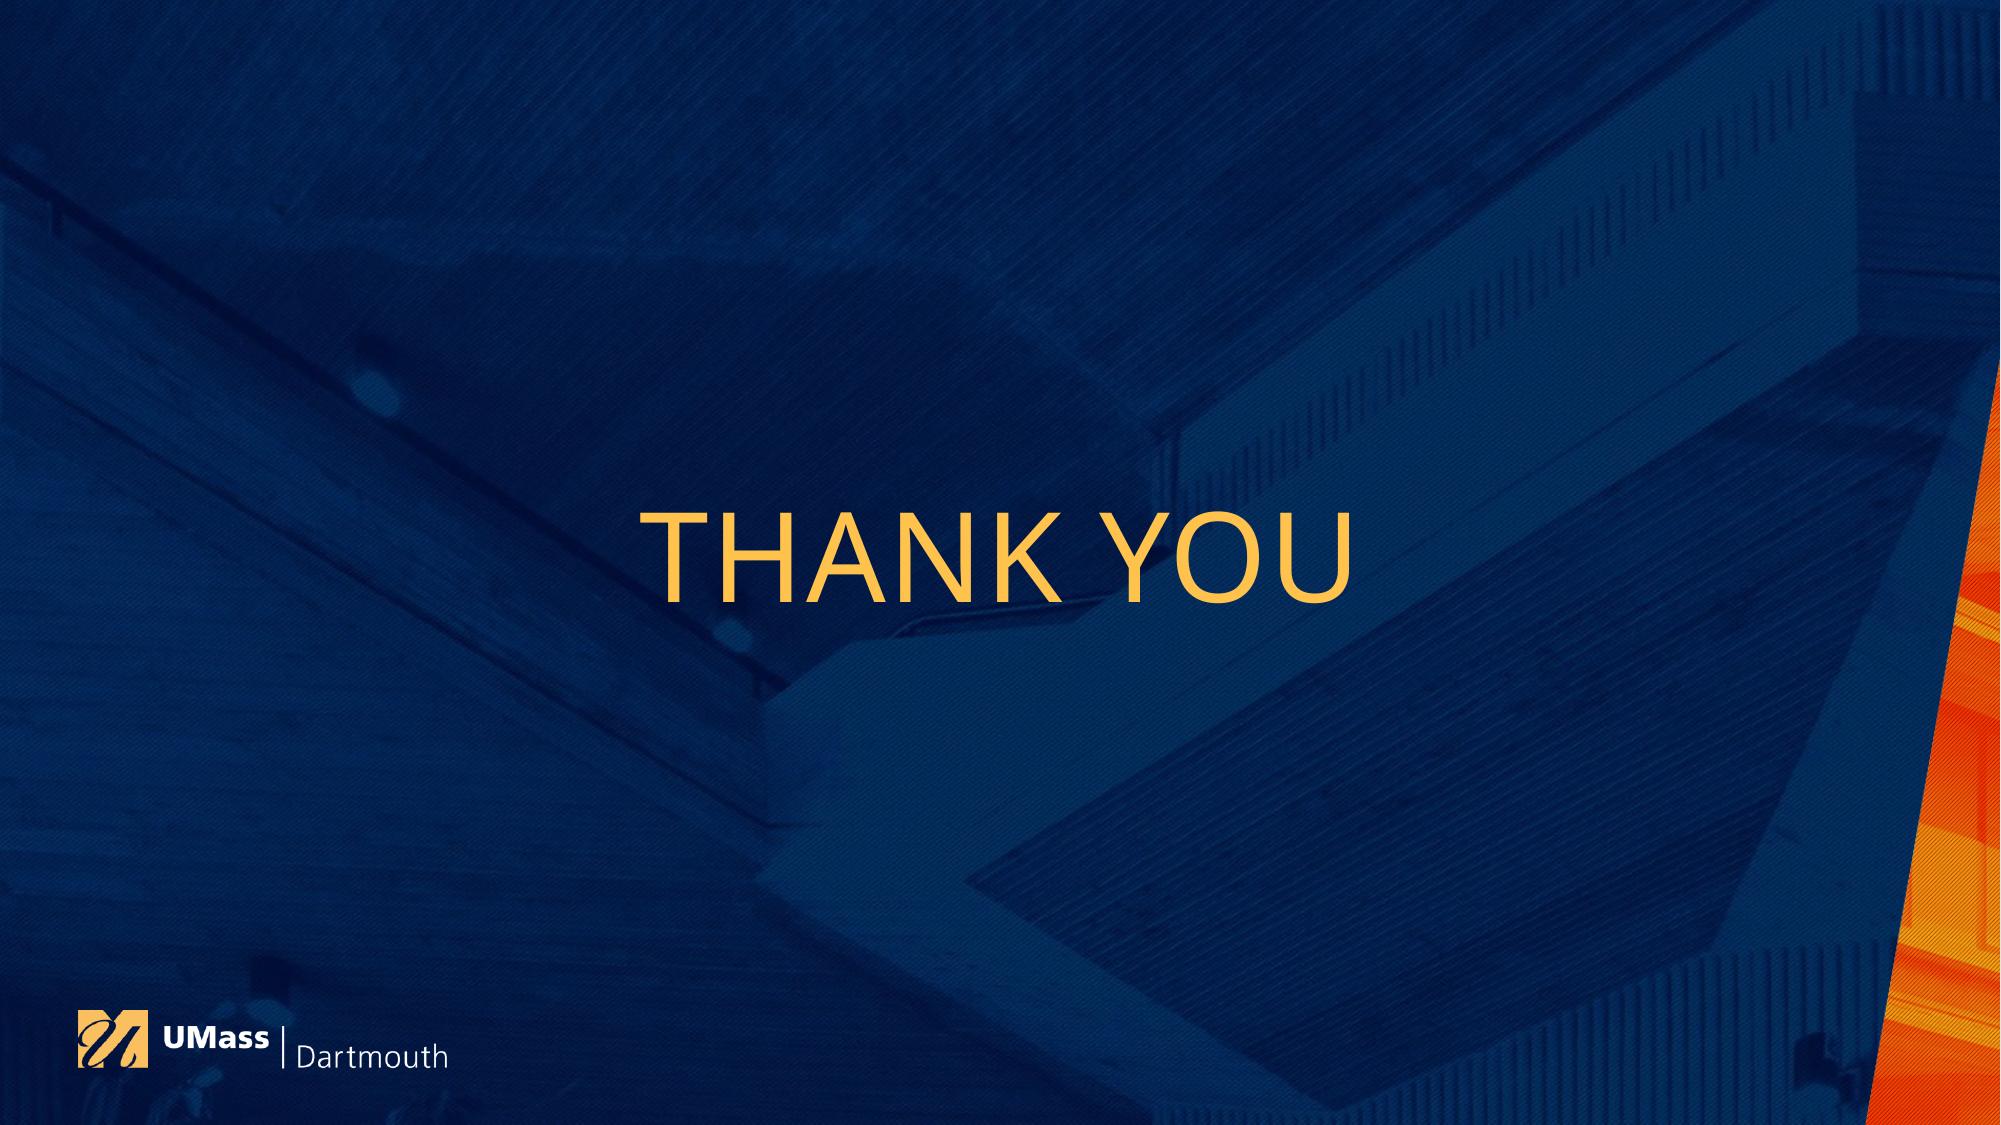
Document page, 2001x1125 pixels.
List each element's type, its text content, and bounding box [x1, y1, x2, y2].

title Thank you [137, 328, 1863, 797]
picture [0, 0, 2001, 1125]
